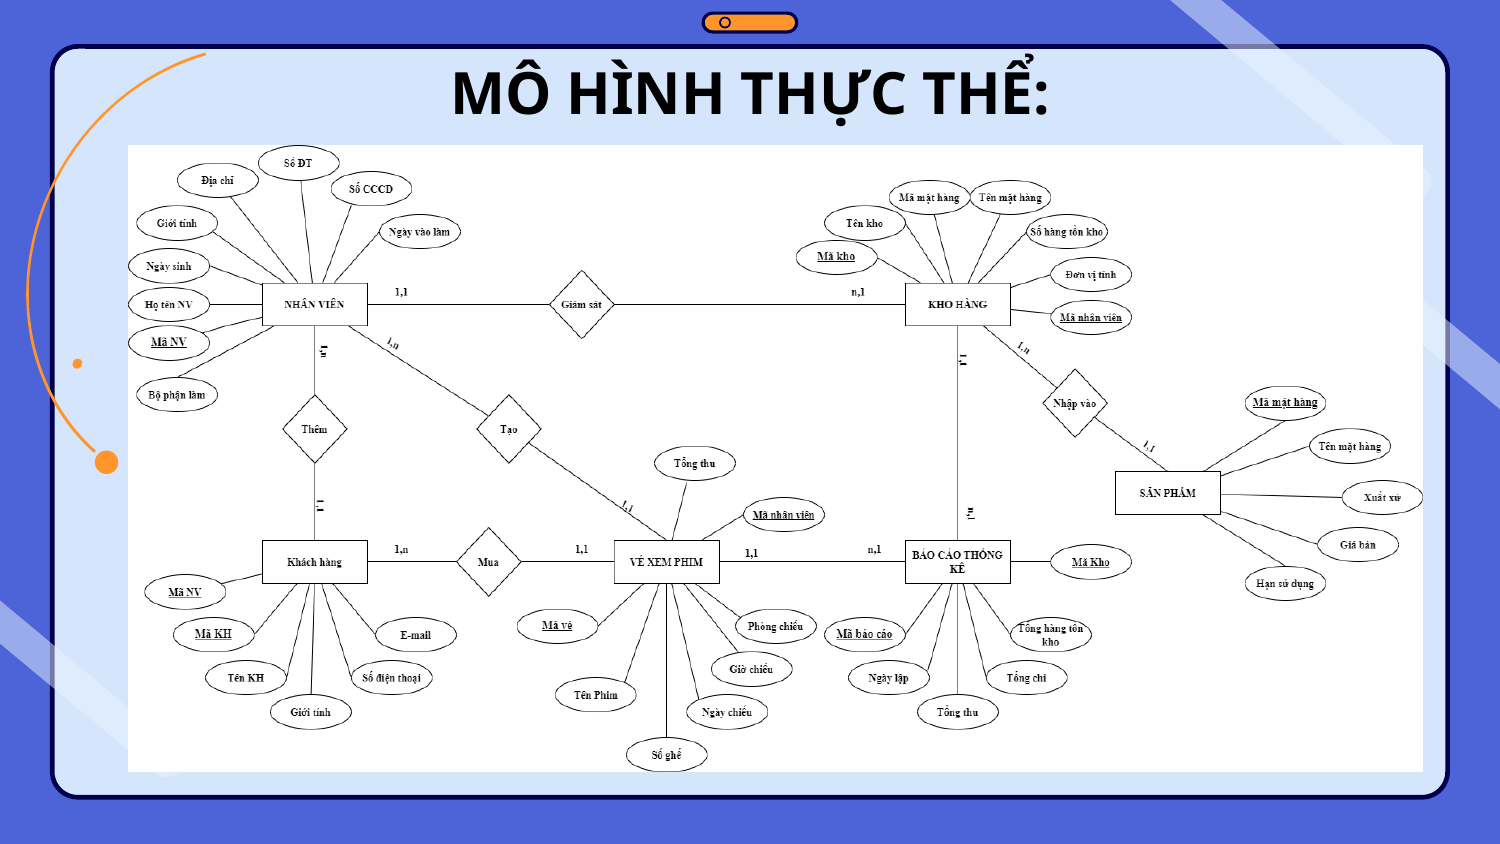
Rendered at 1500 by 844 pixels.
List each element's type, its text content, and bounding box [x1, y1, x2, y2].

picture [127, 144, 1423, 772]
text_box MÔ HÌNH THỰC THỂ: [94, 49, 1406, 134]
